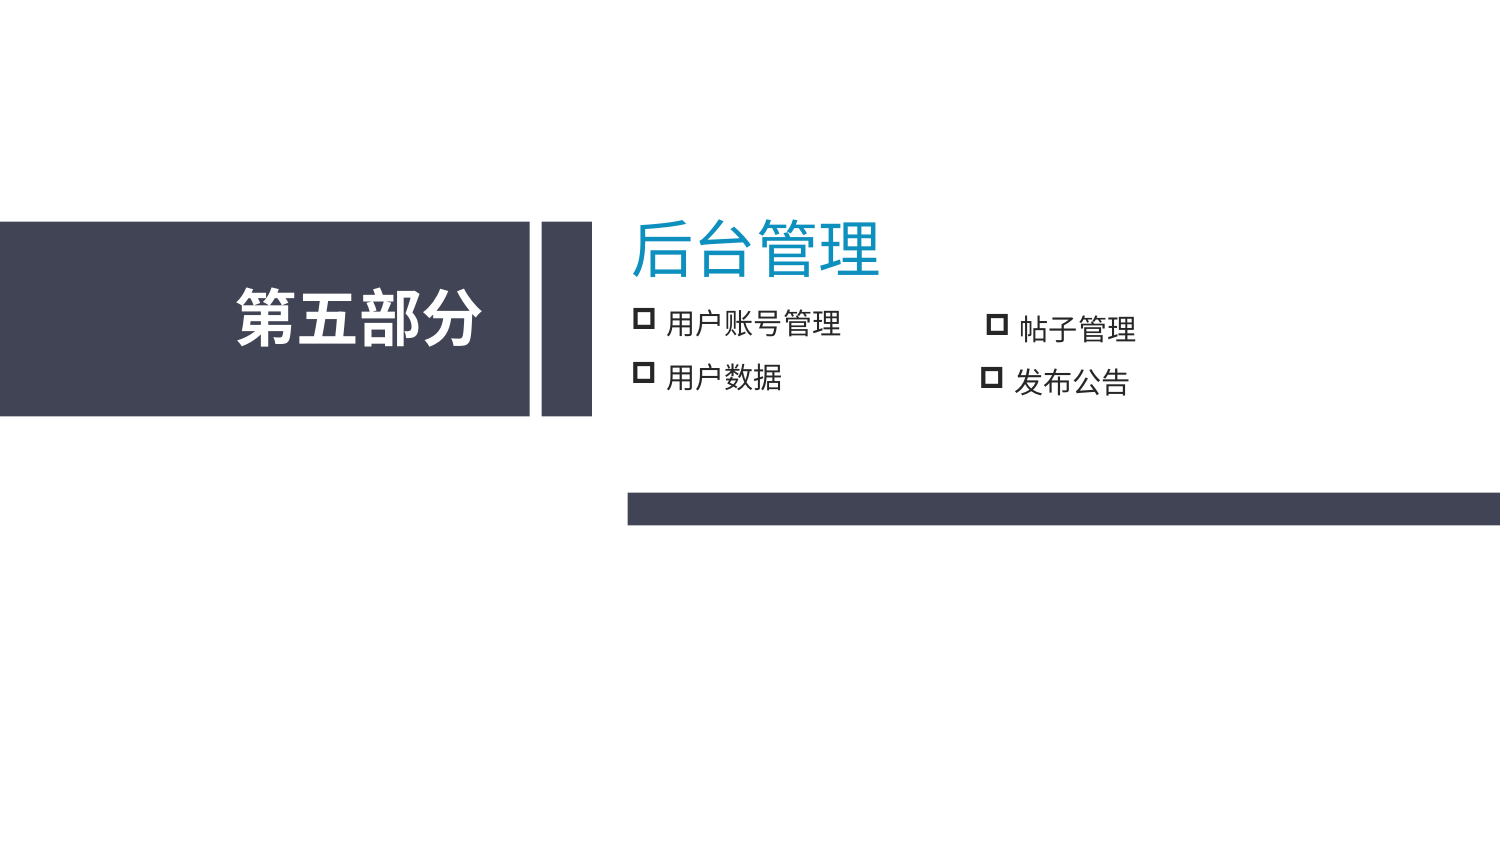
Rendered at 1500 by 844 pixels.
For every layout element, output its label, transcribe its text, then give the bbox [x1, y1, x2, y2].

text_box 用户数据 [619, 353, 795, 400]
text_box [0, 221, 530, 417]
text_box 发布公告 [967, 358, 1143, 405]
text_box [618, 204, 950, 292]
text_box 第五部分 [223, 272, 496, 359]
text_box 帖子管理 [973, 305, 1149, 352]
text_box 用户账号管理 [619, 299, 854, 346]
text_box [627, 492, 1500, 526]
text_box [541, 221, 592, 417]
